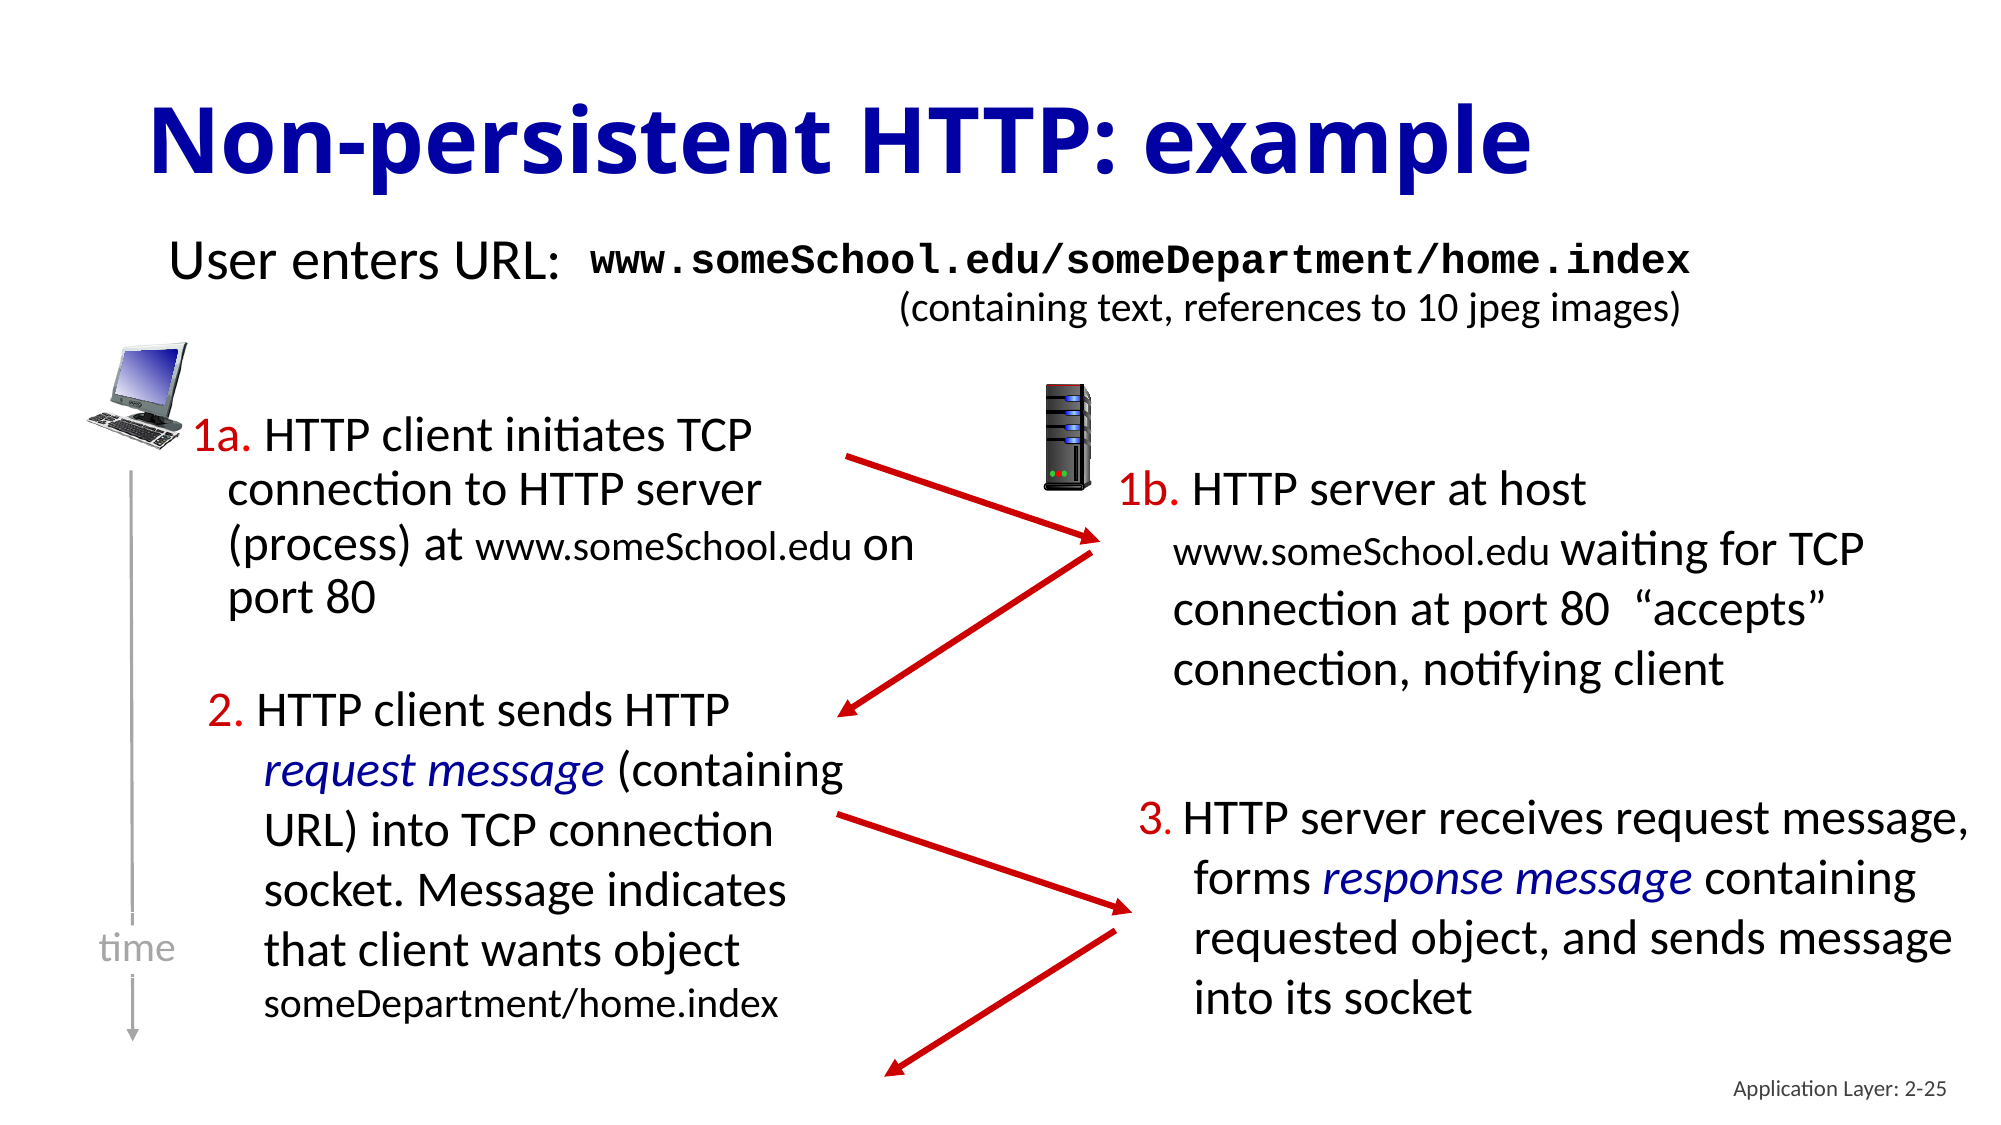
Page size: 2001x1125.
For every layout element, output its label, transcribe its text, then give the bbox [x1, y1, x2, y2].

text_box www.someSchool.edu/someDepartment/home.index [575, 232, 1879, 309]
text_box [836, 552, 1092, 718]
text_box [126, 978, 139, 1042]
text_box 1a. HTTP client initiates TCP connection to HTTP server (process) at www.someSchool.edu on port 80 [154, 401, 951, 714]
text_box [884, 930, 1116, 1077]
text_box 2. HTTP client sends HTTP request message (containing URL) into TCP connection socket. Message indicates that client wants object someDepartment/home.index [192, 668, 885, 846]
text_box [60, 337, 190, 458]
text_box [845, 455, 1101, 544]
text_box time [83, 912, 191, 978]
title Non-persistent HTTP: example [131, 70, 1856, 218]
text_box 3. HTTP server receives request message, forms response message containing requested object, and sends message into its socket [1122, 777, 2000, 1073]
text_box 1b. HTTP server at host www.someSchool.edu waiting for TCP connection at port 80 “accepts” connection, notifying client [1101, 448, 1986, 696]
text_box User enters URL: [132, 221, 1436, 299]
text_box (containing text, references to 10 jpeg images) [767, 309, 1814, 338]
text_box [836, 813, 1133, 915]
slide_number Application Layer: 2-25 [1512, 1073, 1963, 1117]
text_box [1044, 384, 1092, 490]
